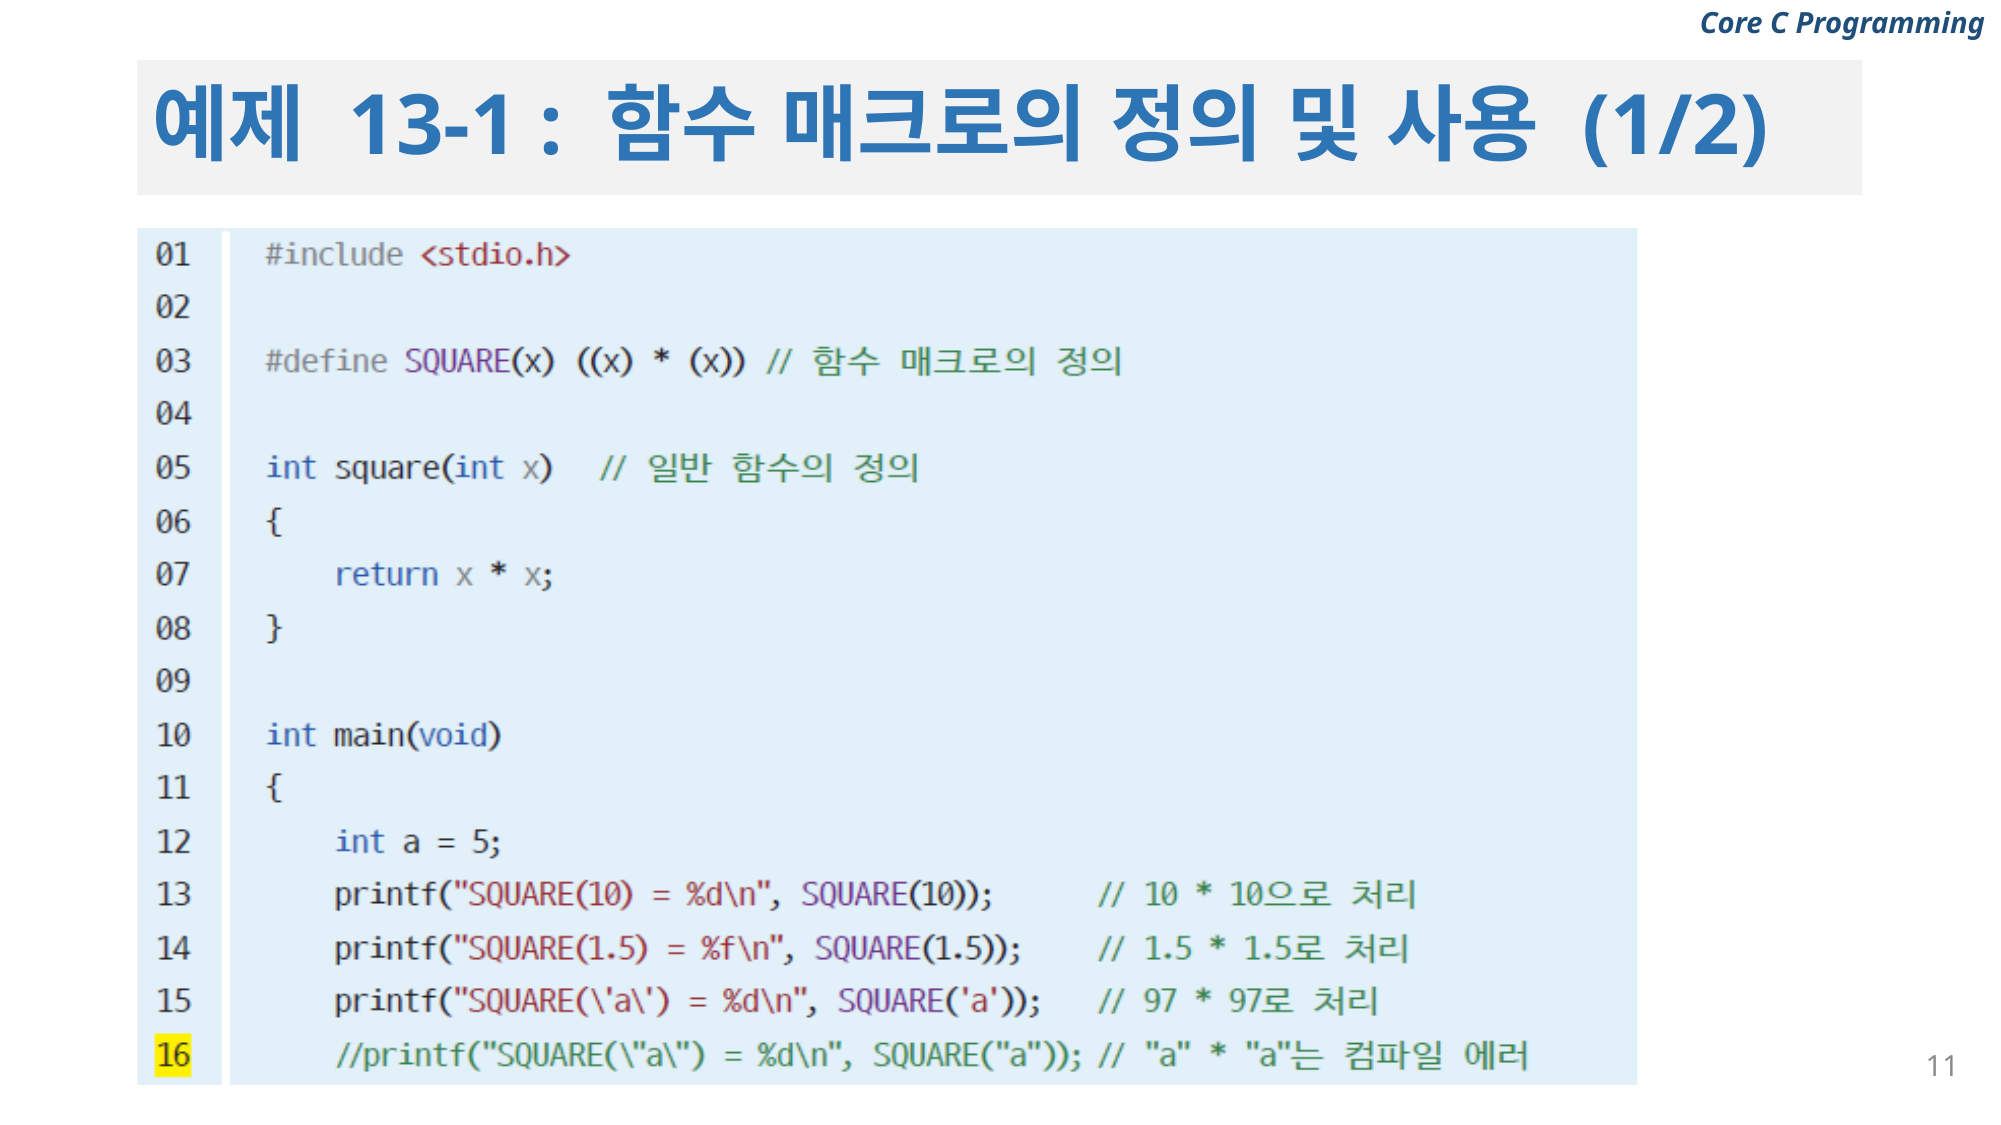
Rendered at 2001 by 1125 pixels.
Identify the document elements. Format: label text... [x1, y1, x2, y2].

slide_number 11 [1850, 1028, 1975, 1107]
title 예제 13-1 : 함수 매크로의 정의 및 사용 (1/2) [137, 59, 1863, 195]
picture [137, 228, 1638, 1085]
